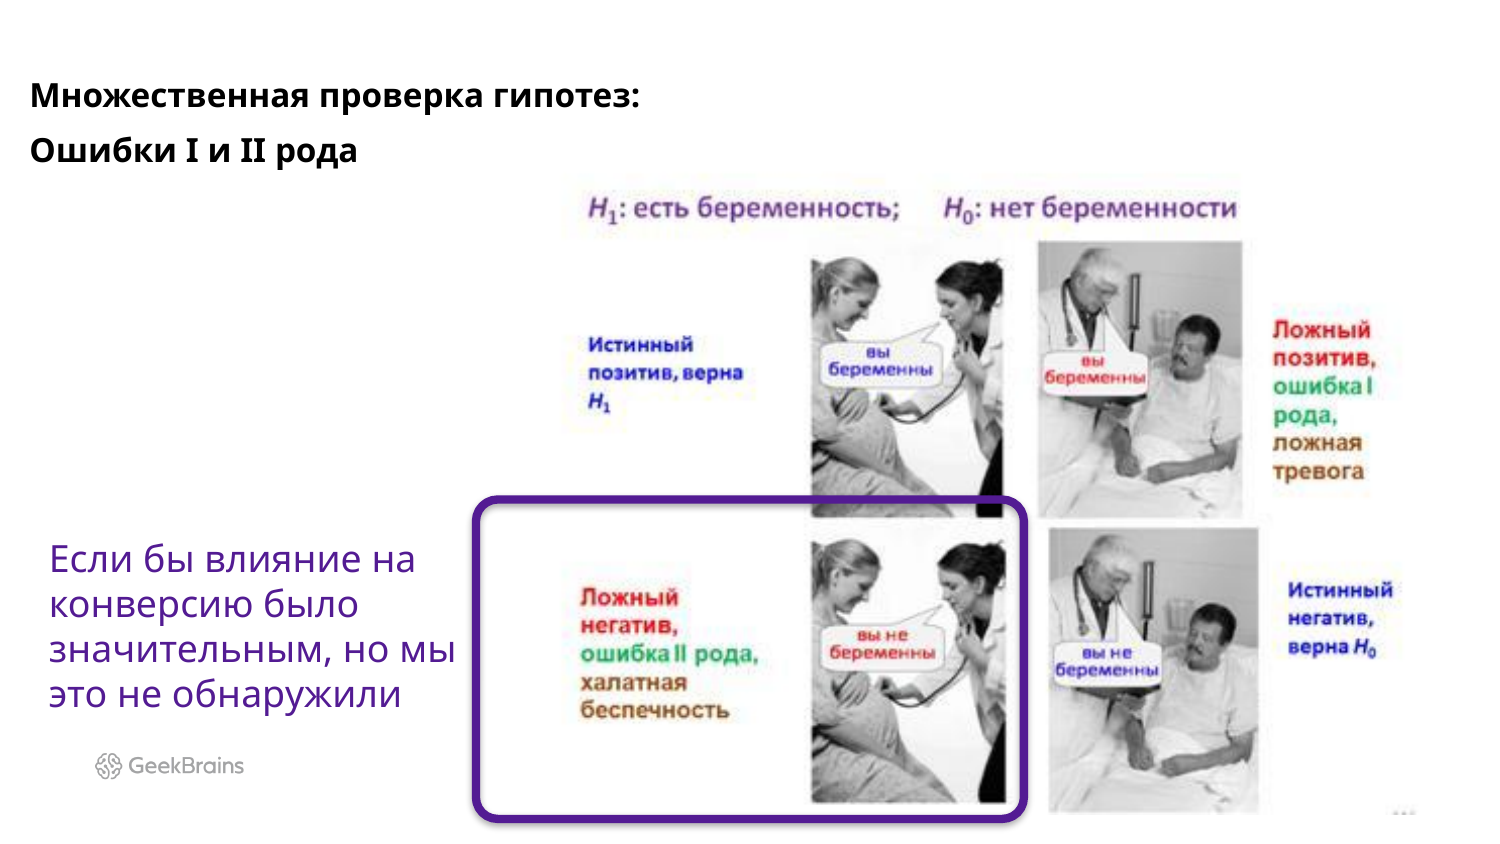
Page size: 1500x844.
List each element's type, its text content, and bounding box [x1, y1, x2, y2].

text_box Если бы влияние на конверсию было значительным, но мы это не обнаружили [43, 529, 468, 715]
text_box Множественная проверка гипотез: Ошибки I и II рода [23, 52, 1488, 129]
text_box [475, 499, 547, 819]
picture [551, 170, 1464, 815]
